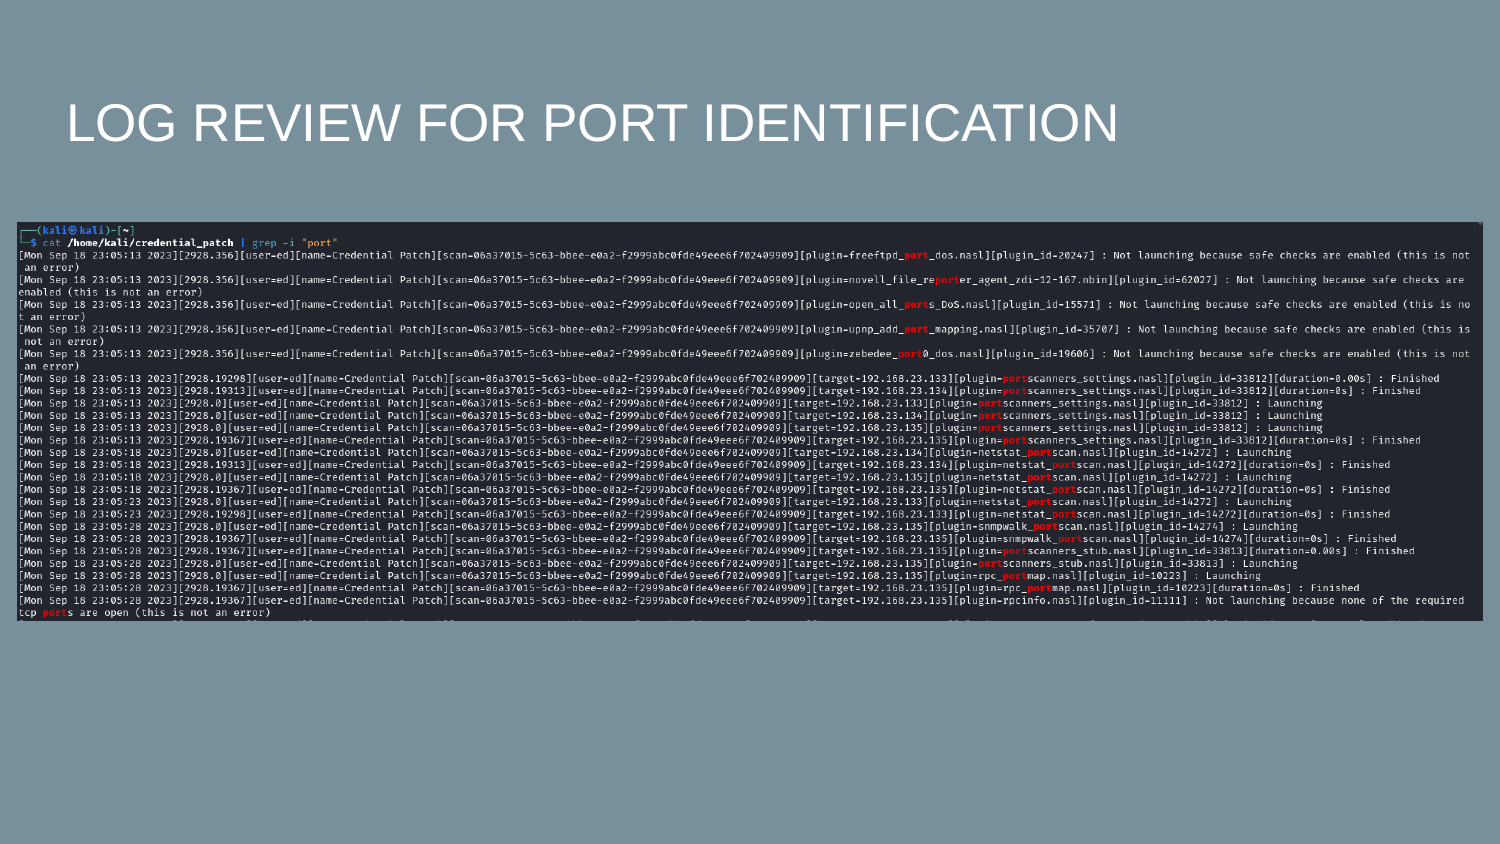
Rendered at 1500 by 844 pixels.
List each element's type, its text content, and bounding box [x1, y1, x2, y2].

title LOG REVIEW FOR PORT IDENTIFICATION [51, 72, 1449, 167]
picture [16, 222, 1484, 622]
